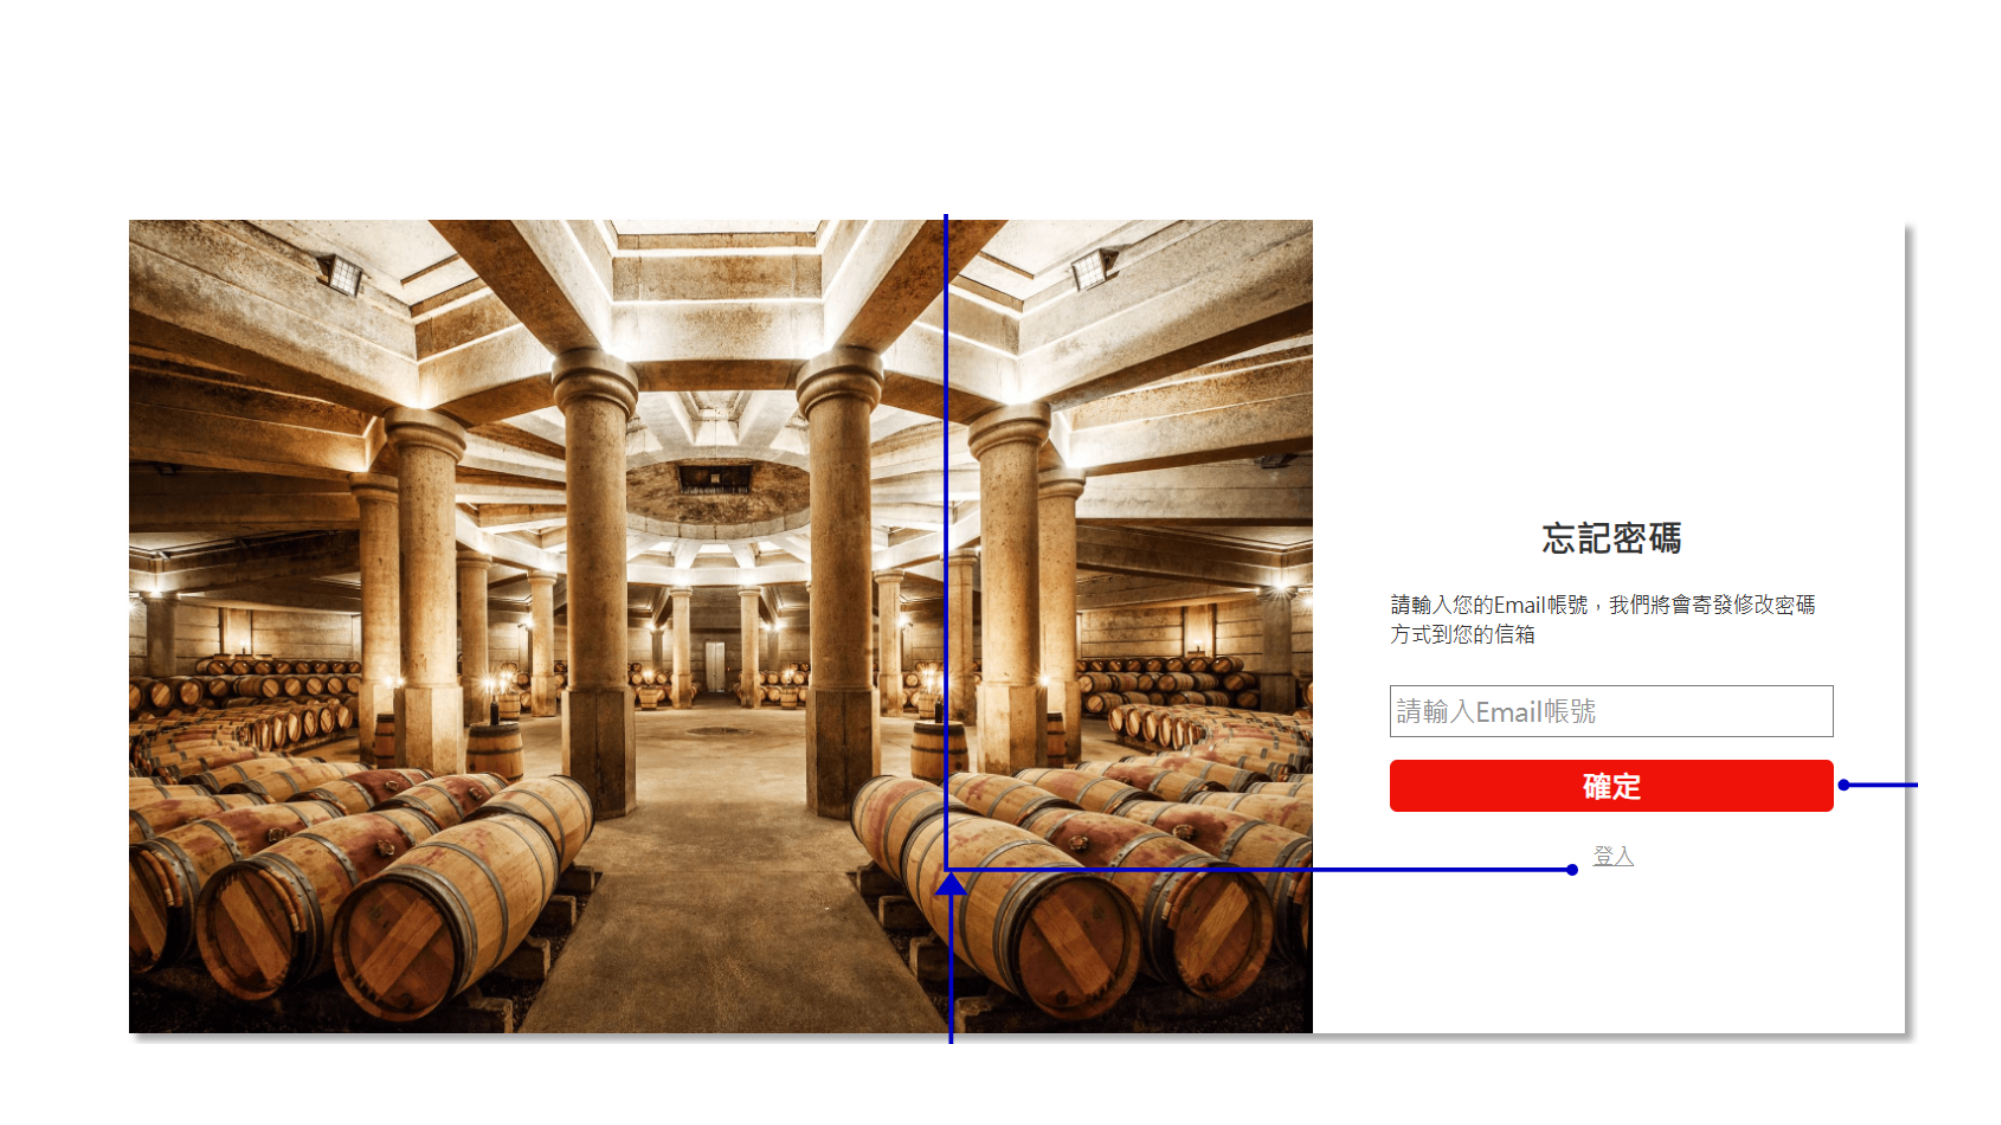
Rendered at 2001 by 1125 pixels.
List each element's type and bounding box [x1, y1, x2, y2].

picture [122, 214, 1918, 1044]
